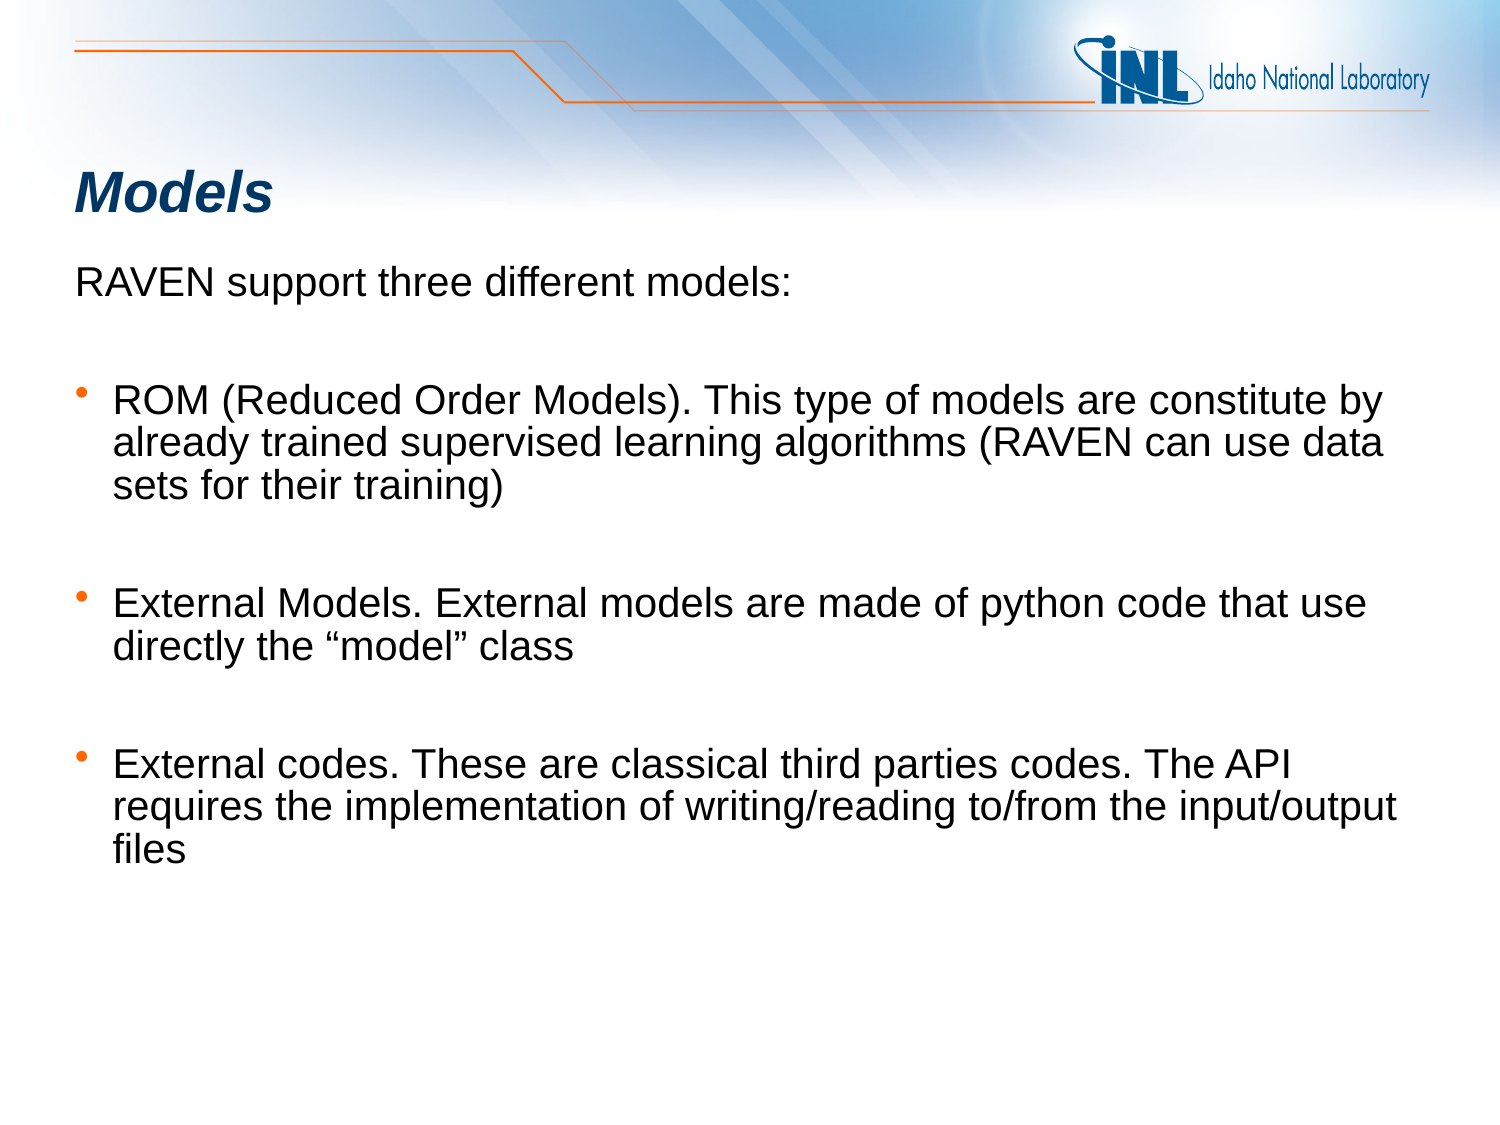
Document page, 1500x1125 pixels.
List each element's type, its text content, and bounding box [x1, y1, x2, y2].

title Models [74, 164, 1426, 227]
list RAVEN support three different models: ROM (Reduced Order Models). This type of models are constitute by already trained supervised learning algorithms (RAVEN can use data sets for their training) External Models. External models are made of python code that use directly the “model” class External codes. These are classical third parties codes. The API requires the implementation of writing/reading to/from the input/output files [74, 261, 1426, 1005]
picture [0, 0, 1500, 1125]
